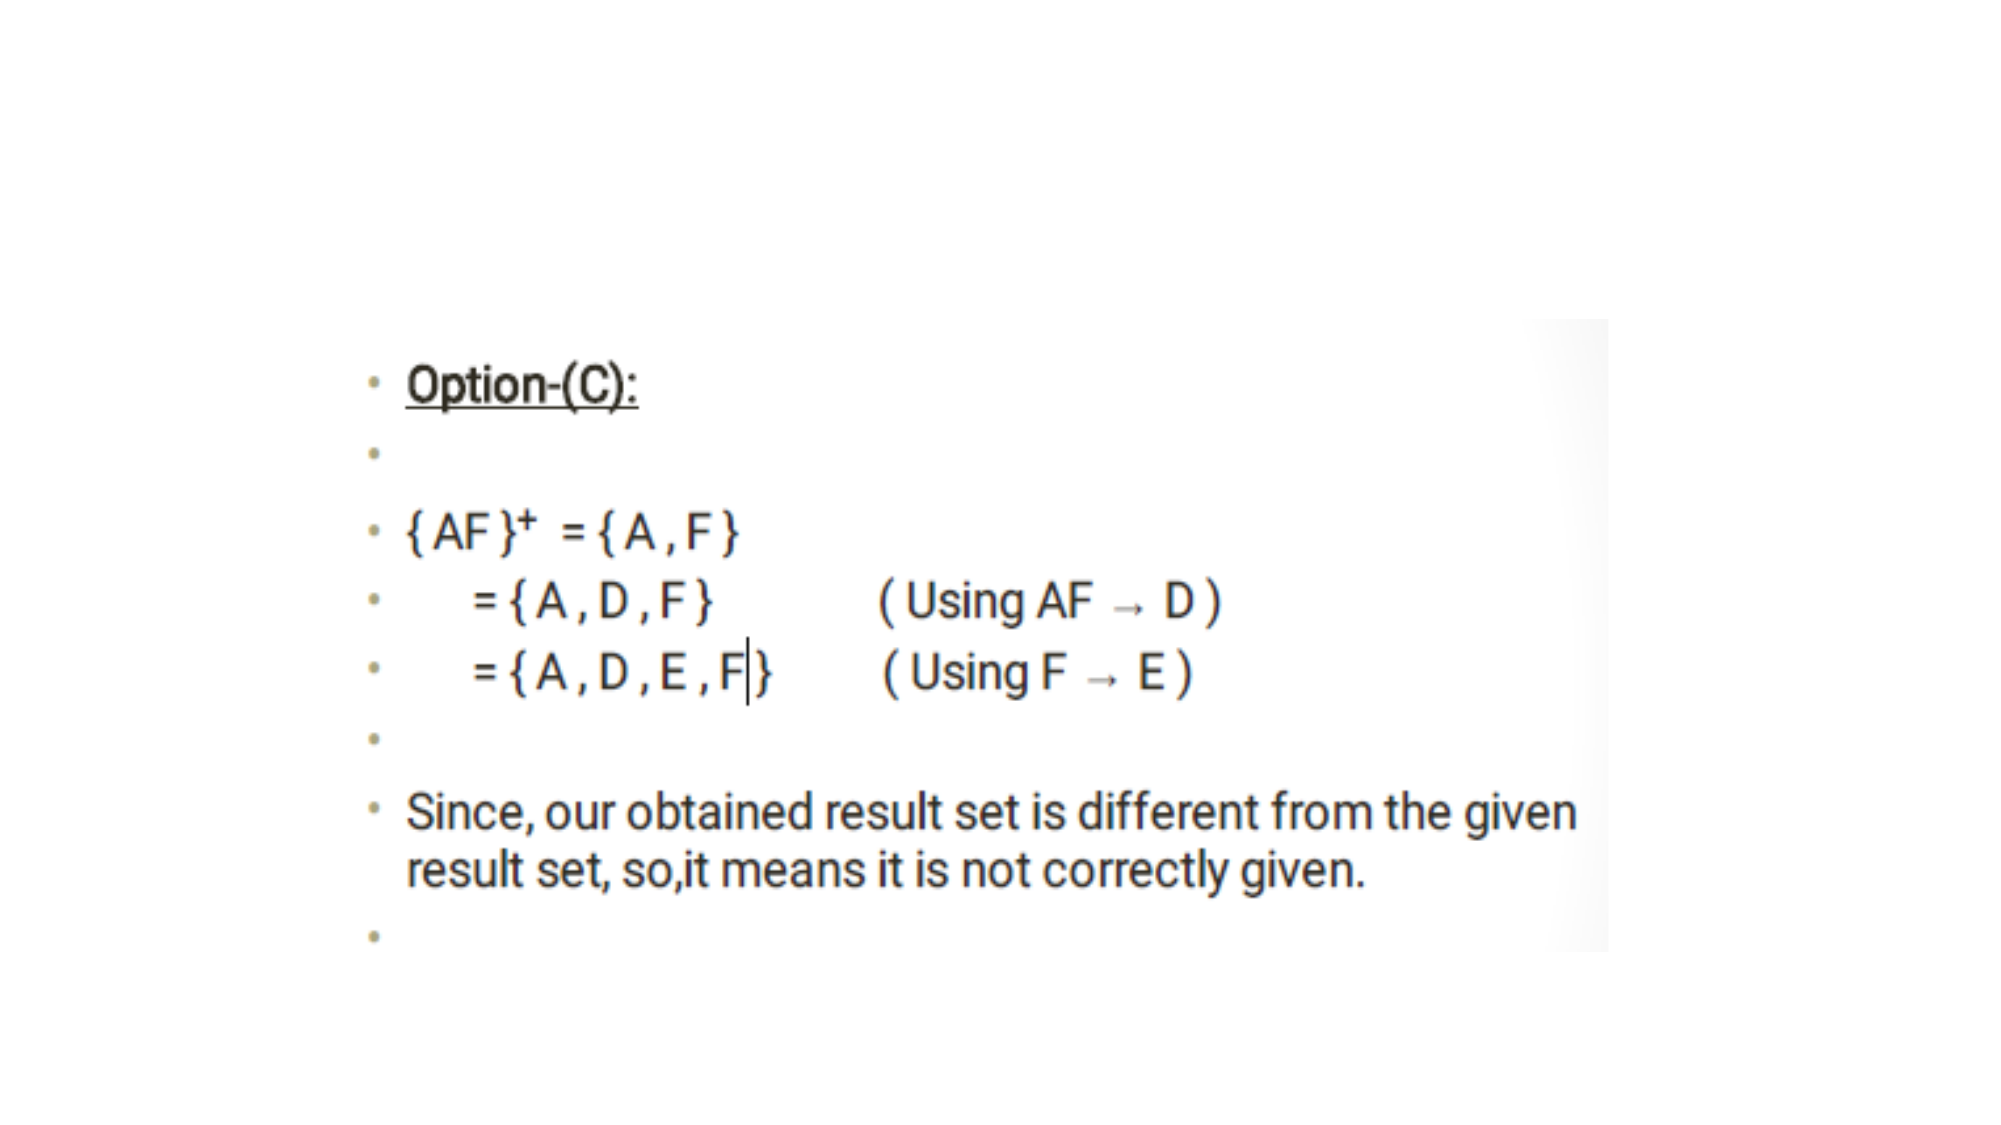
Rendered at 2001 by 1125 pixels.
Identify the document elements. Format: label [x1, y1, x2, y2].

picture [302, 318, 1609, 952]
